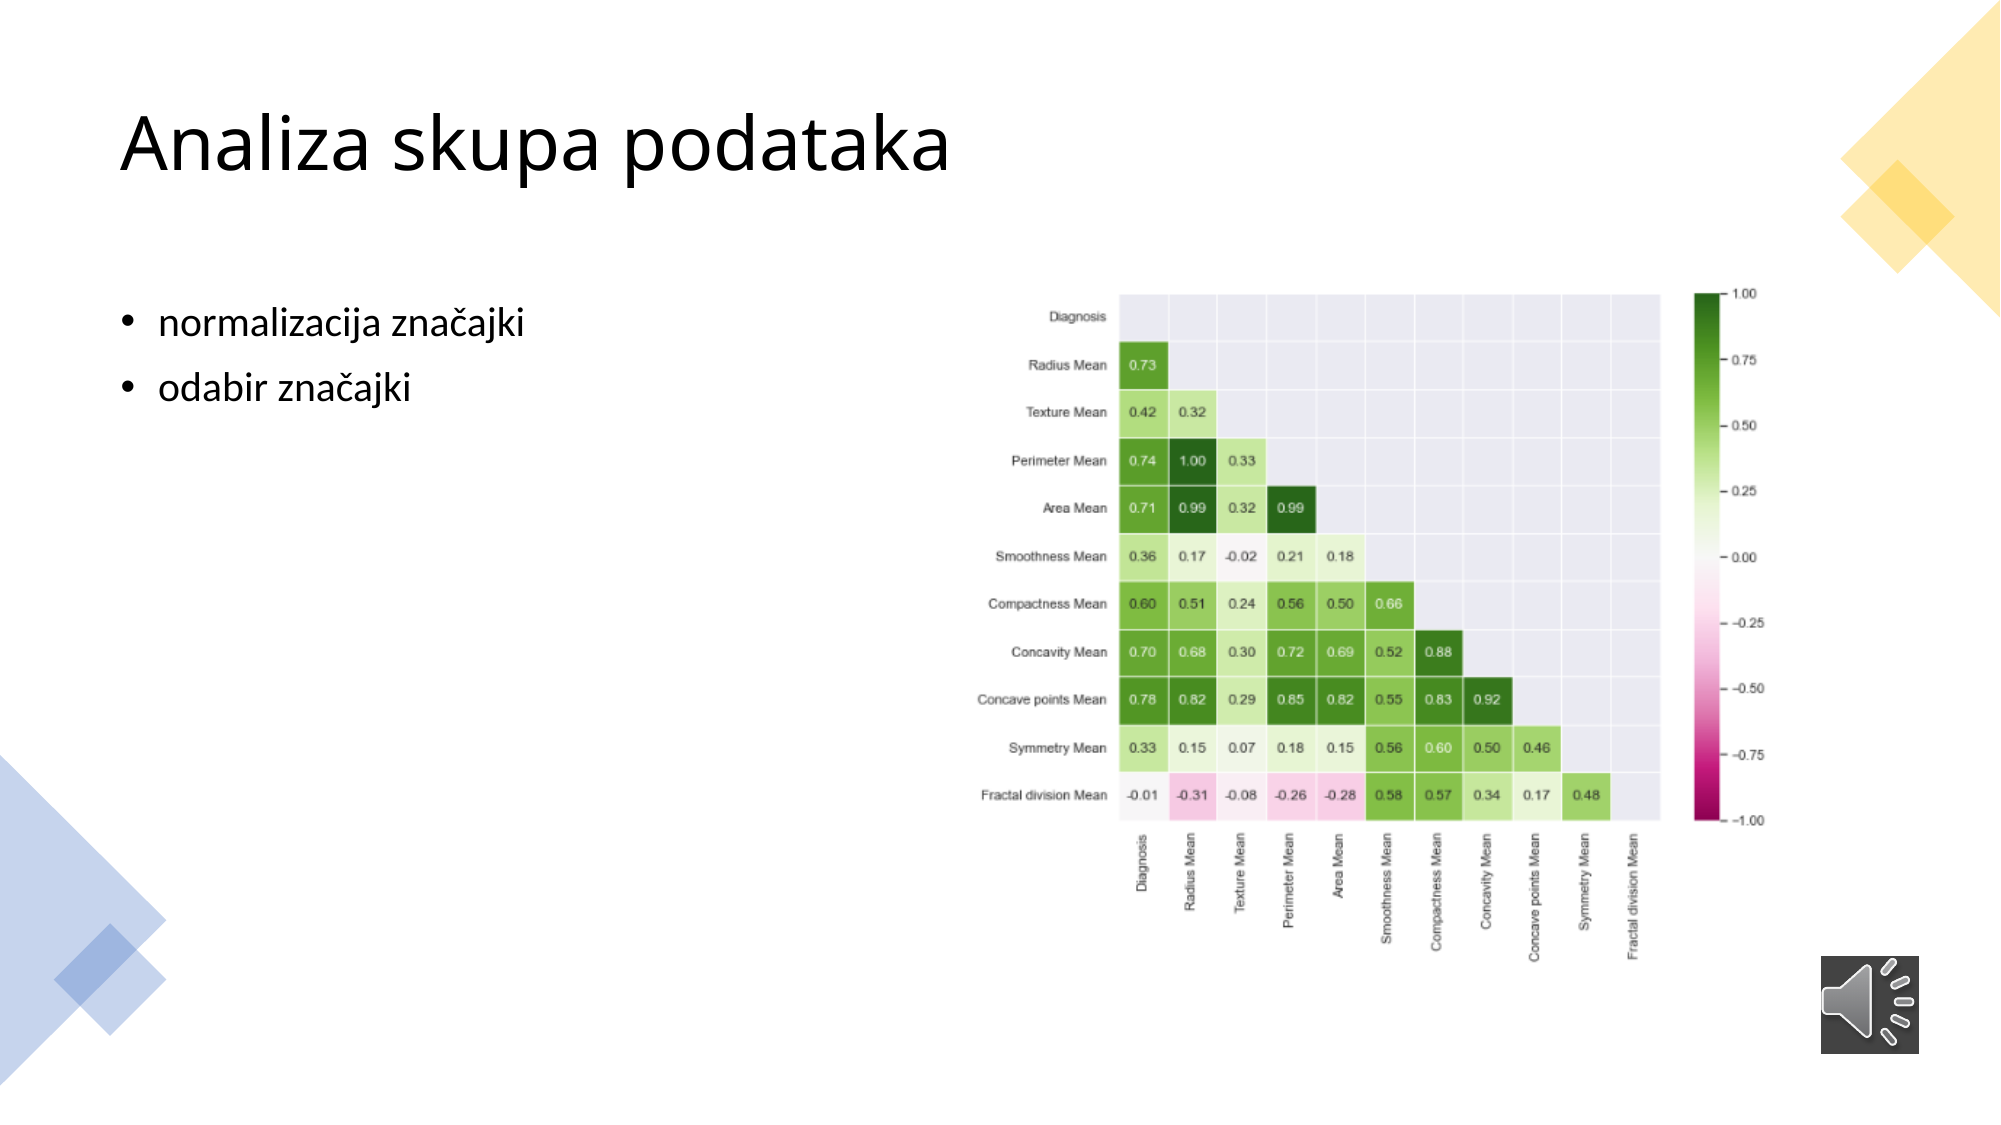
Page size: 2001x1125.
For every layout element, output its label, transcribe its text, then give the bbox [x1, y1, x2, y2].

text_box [0, 754, 167, 1086]
title Analiza skupa podataka [105, 52, 1840, 240]
list normalizacija značajki odabir značajki [105, 292, 763, 1014]
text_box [1840, 0, 2000, 318]
picture [1820, 954, 1921, 1055]
picture [965, 273, 1798, 990]
text_box [0, 0, 2000, 1125]
